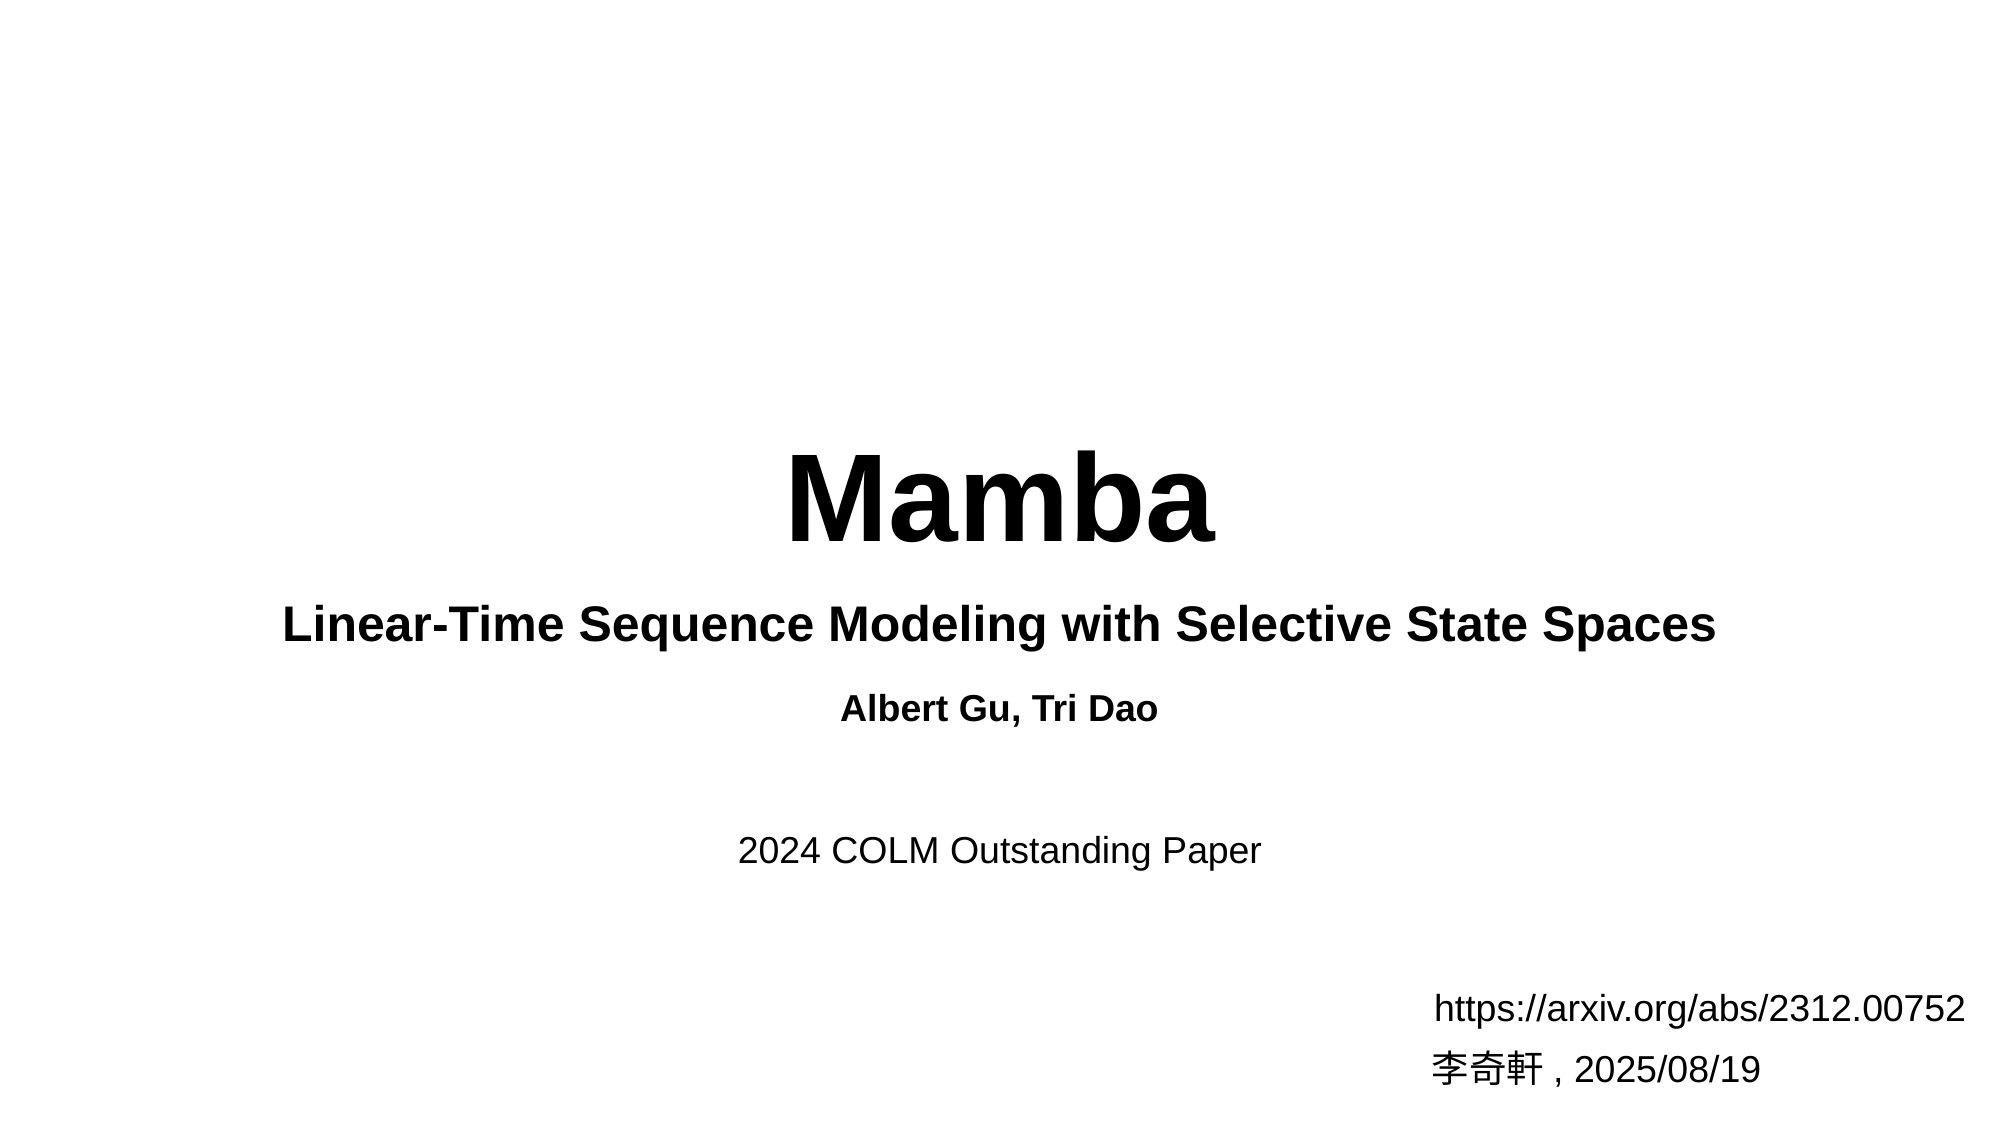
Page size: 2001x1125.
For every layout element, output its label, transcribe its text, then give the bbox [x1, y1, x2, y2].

text_box 李奇軒, 2025/08/19 [1416, 1037, 1776, 1098]
text_box Albert Gu, Tri Dao [825, 676, 1175, 737]
subtitle Linear-Time Sequence Modeling with Selective State Spaces [249, 590, 1750, 662]
text_box 2024 COLM Outstanding Paper [722, 818, 1277, 879]
title Mamba [249, 184, 1750, 576]
text_box https://arxiv.org/abs/2312.00752 [1419, 976, 1987, 1037]
